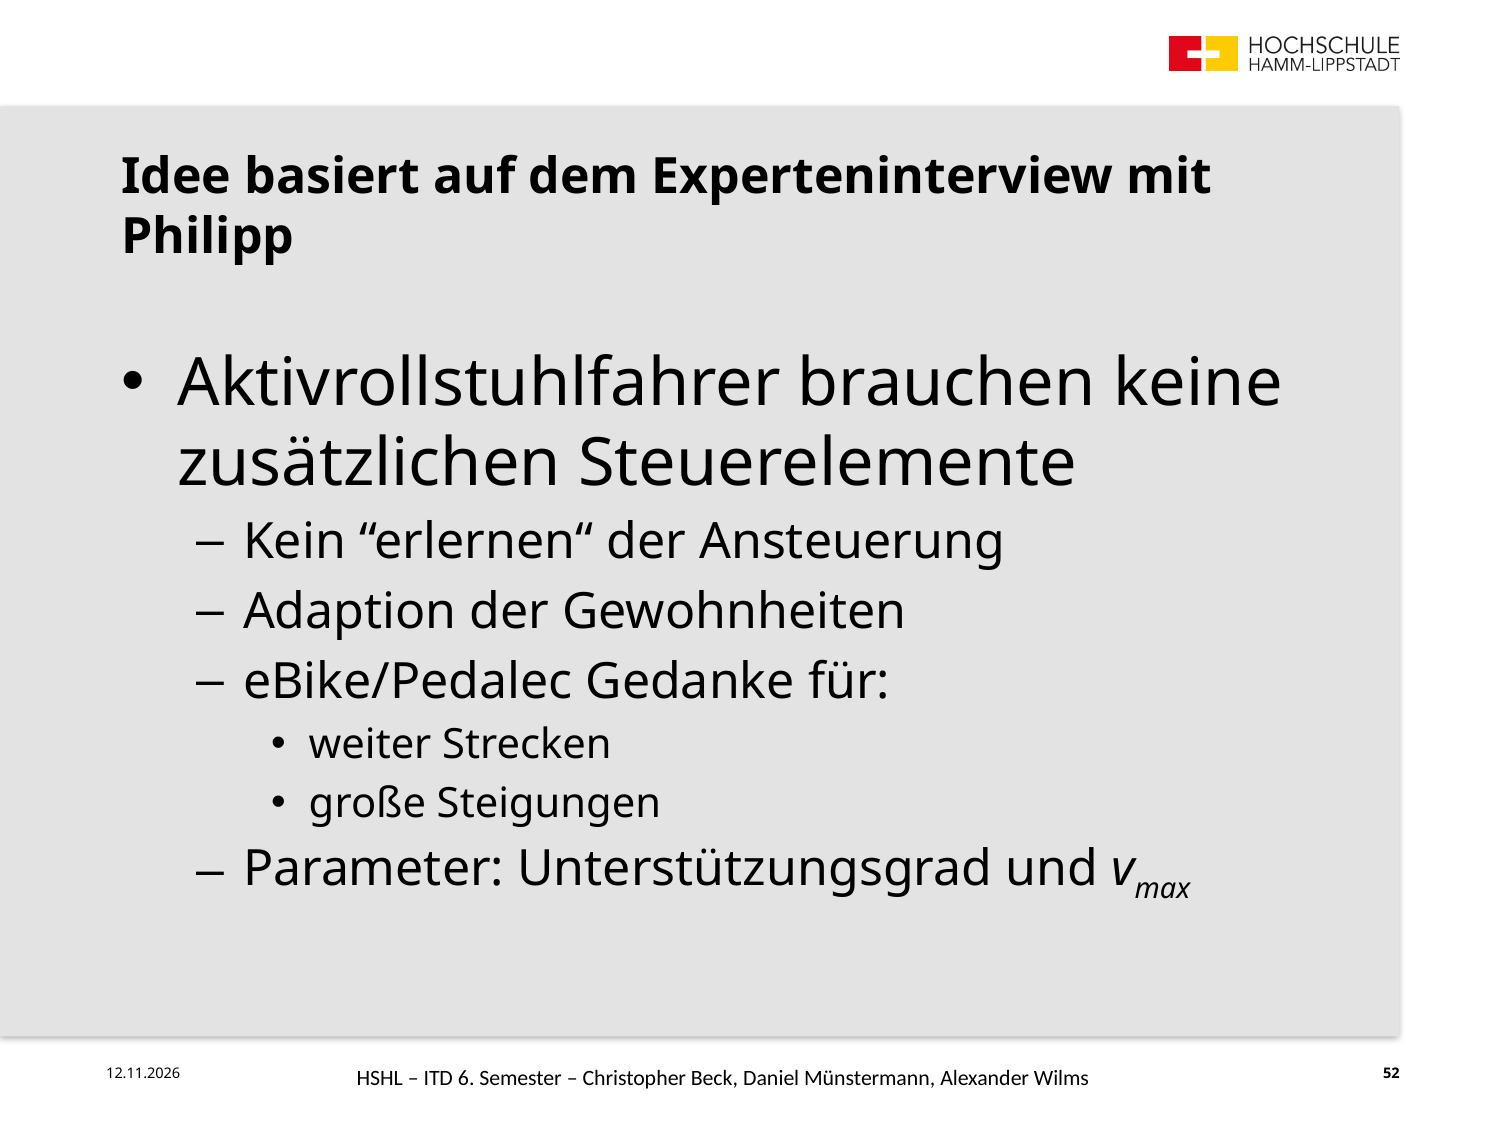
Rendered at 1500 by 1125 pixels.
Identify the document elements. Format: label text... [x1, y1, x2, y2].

list Aktivrollstuhlfahrer brauchen keine zusätzlichen Steuerelemente Kein “erlernen“ der Ansteuerung Adaption der Gewohnheiten eBike/Pedalec Gedanke für: weiter Strecken große Steigungen Parameter: Unterstützungsgrad und vmax [106, 331, 1366, 1005]
text_box Idee basiert auf dem Experteninterview mit Philipp [106, 125, 1340, 281]
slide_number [106, 1065, 341, 1084]
slide_number 52 [1105, 1065, 1400, 1084]
picture [1169, 36, 1400, 71]
text_box HSHL – ITD 6. Semester – Christopher Beck, Daniel Münstermann, Alexander Wilms [341, 1055, 1105, 1097]
